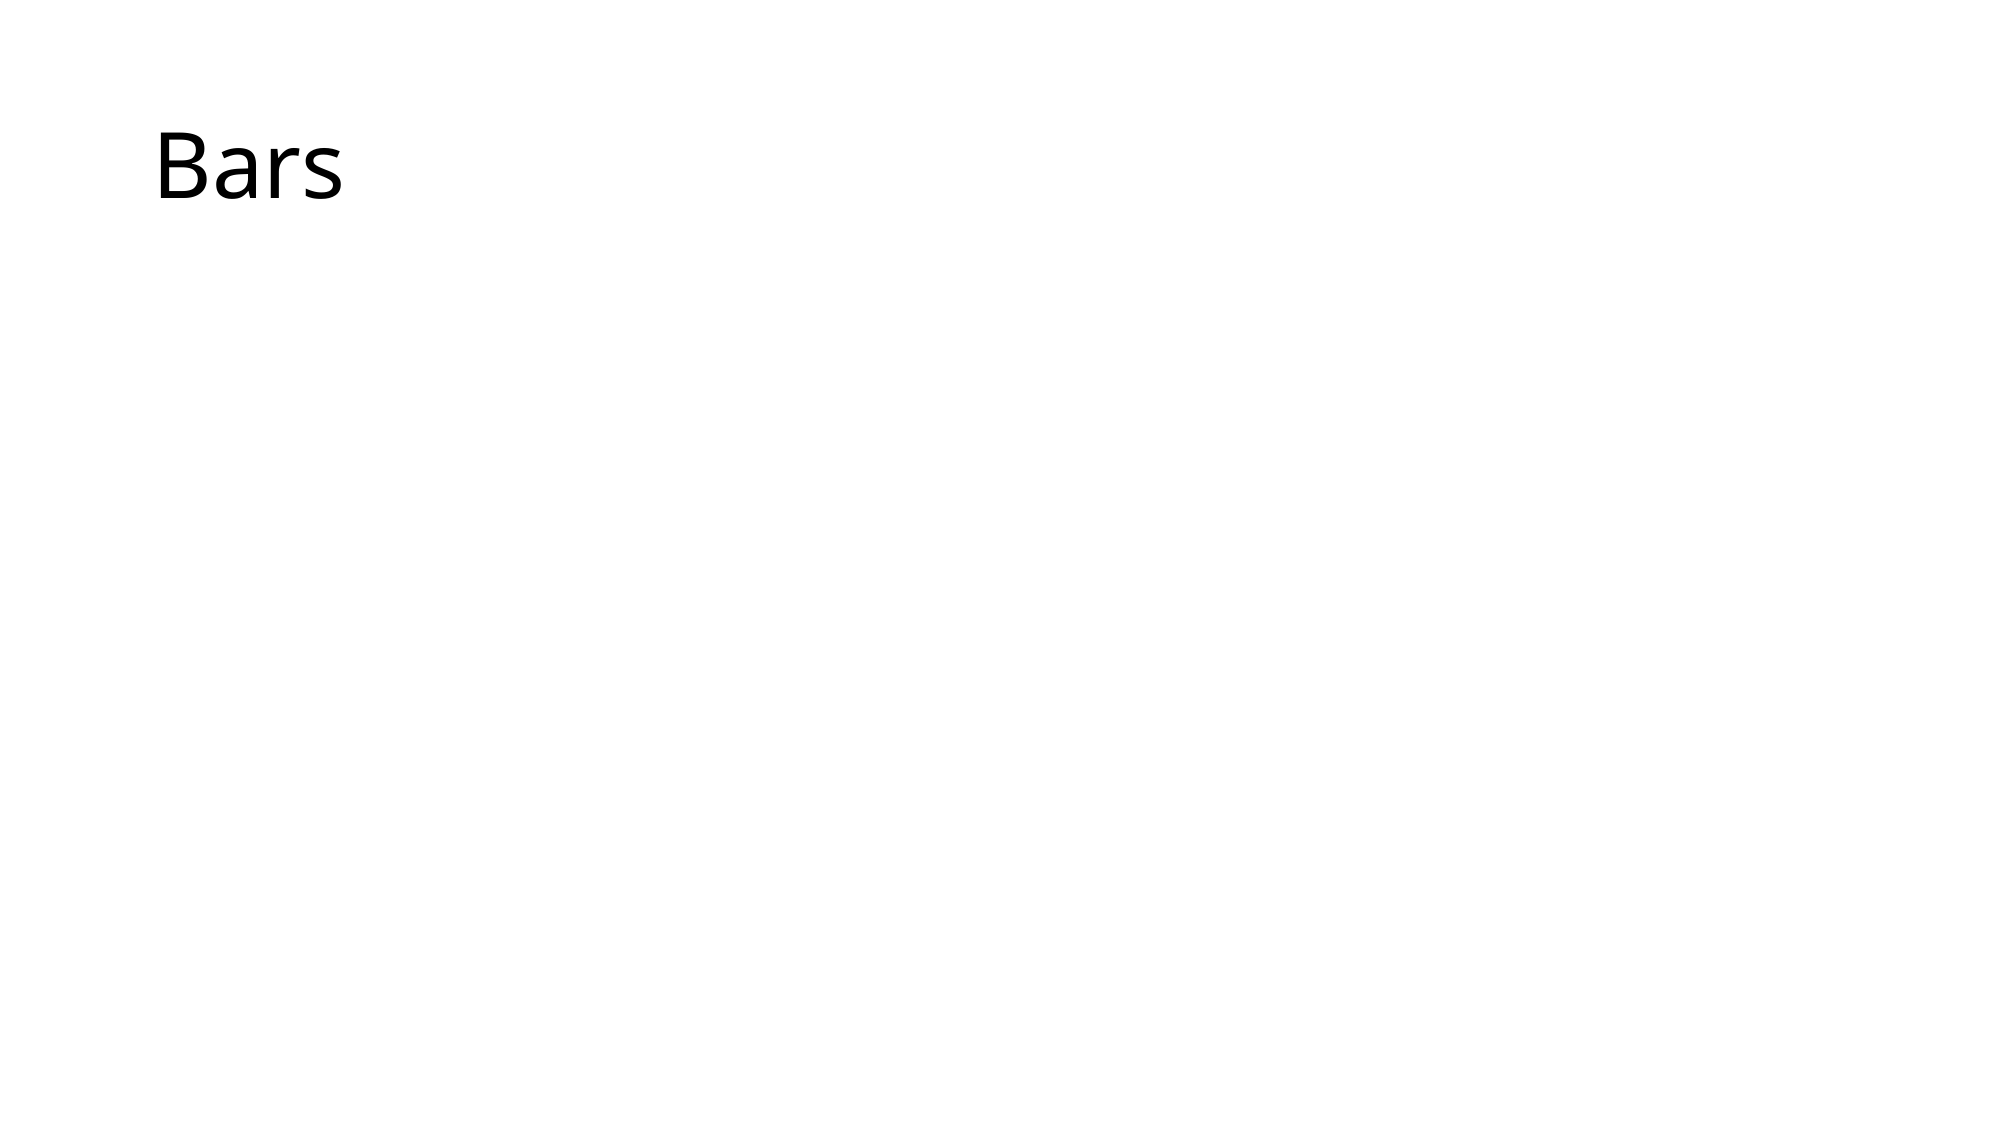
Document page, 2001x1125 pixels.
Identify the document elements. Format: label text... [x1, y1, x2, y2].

title Bars [137, 59, 1863, 278]
